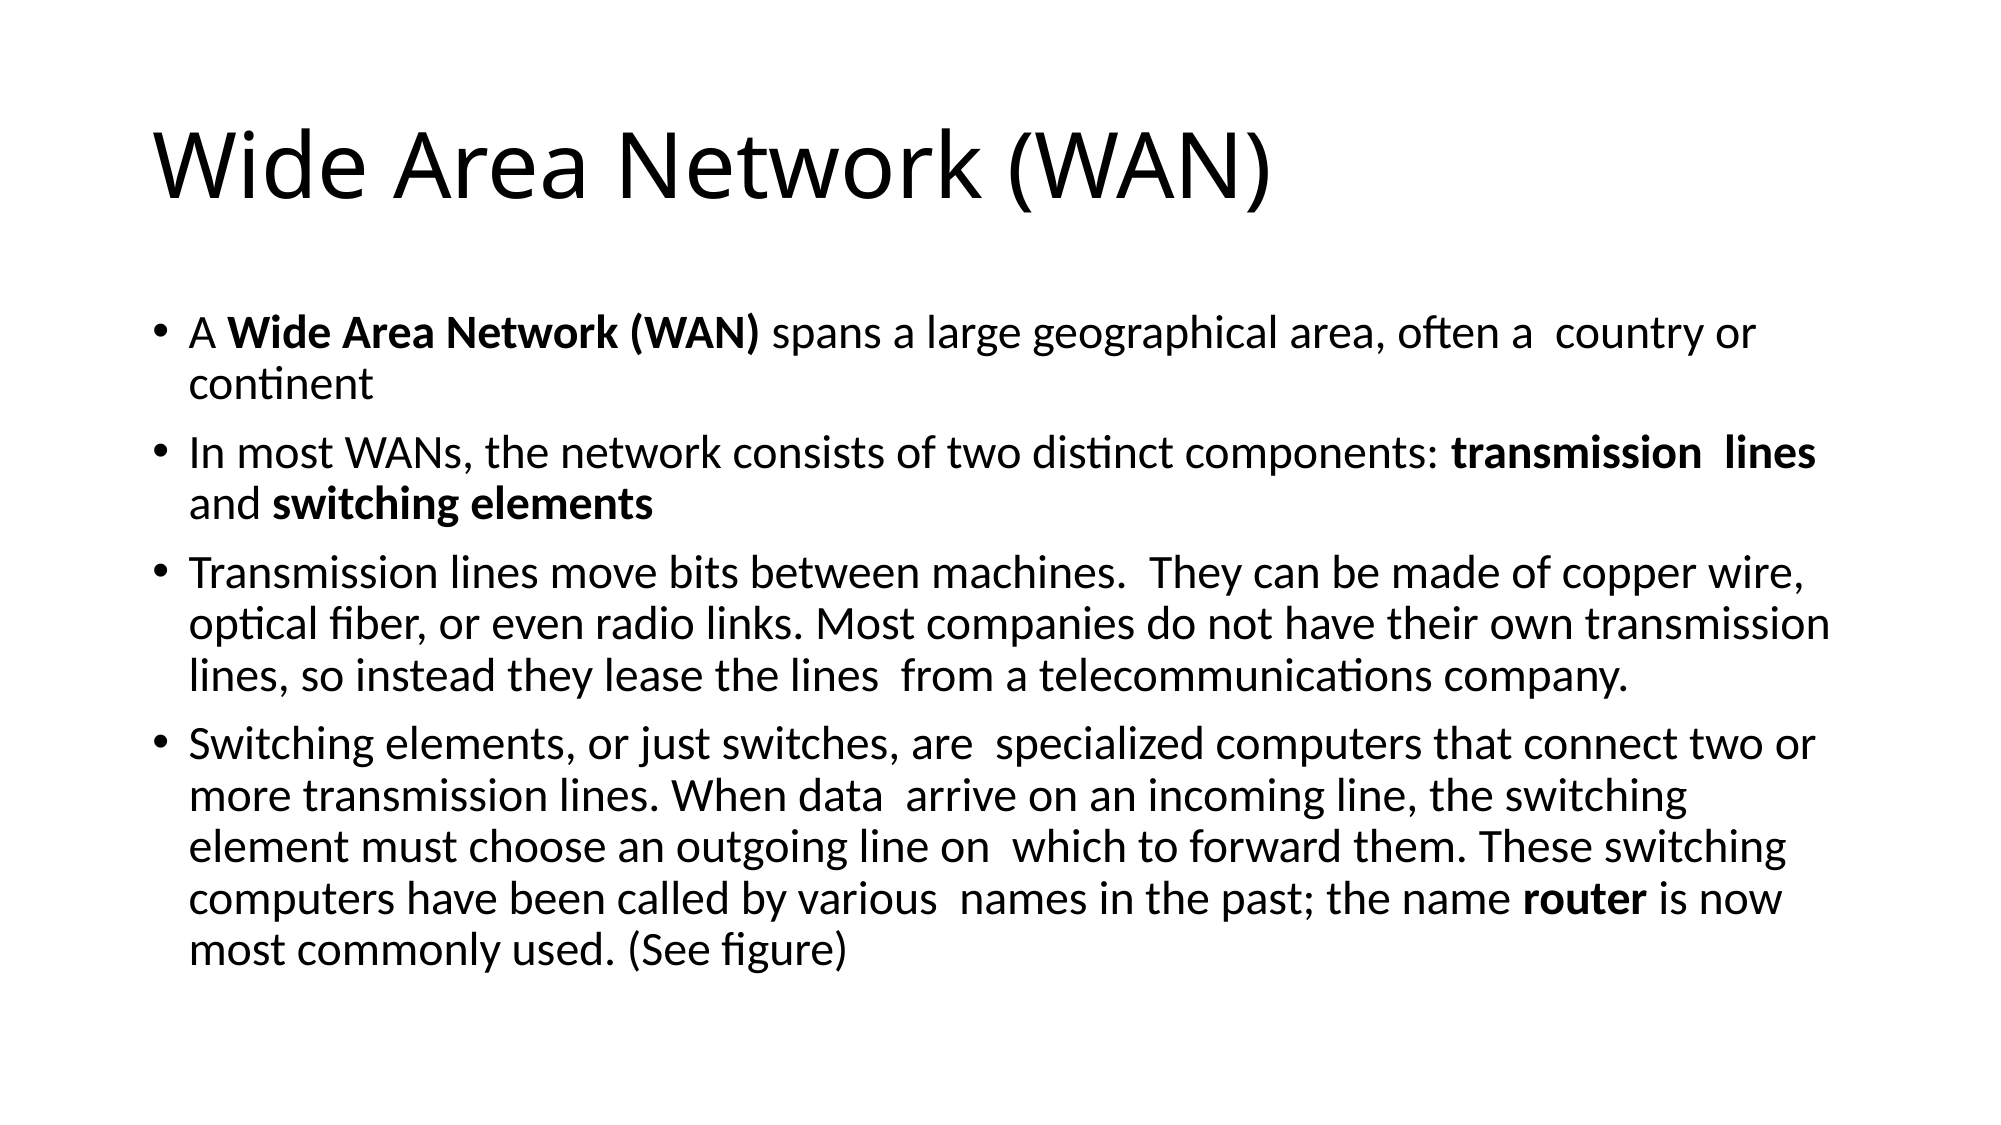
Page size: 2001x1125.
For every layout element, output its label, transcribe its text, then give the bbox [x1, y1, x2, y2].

title Wide Area Network (WAN) [137, 59, 1863, 278]
list A Wide Area Network (WAN) spans a large geographical area, often a country or continent In most WANs, the network consists of two distinct components: transmission lines and switching elements Transmission lines move bits between machines. They can be made of copper wire, optical fiber, or even radio links. Most companies do not have their own transmission lines, so instead they lease the lines from a telecommunications company. Switching elements, or just switches, are specialized computers that connect two or more transmission lines. When data arrive on an incoming line, the switching element must choose an outgoing line on which to forward them. These switching computers have been called by various names in the past; the name router is now most commonly used. (See figure) [137, 299, 1863, 1014]
